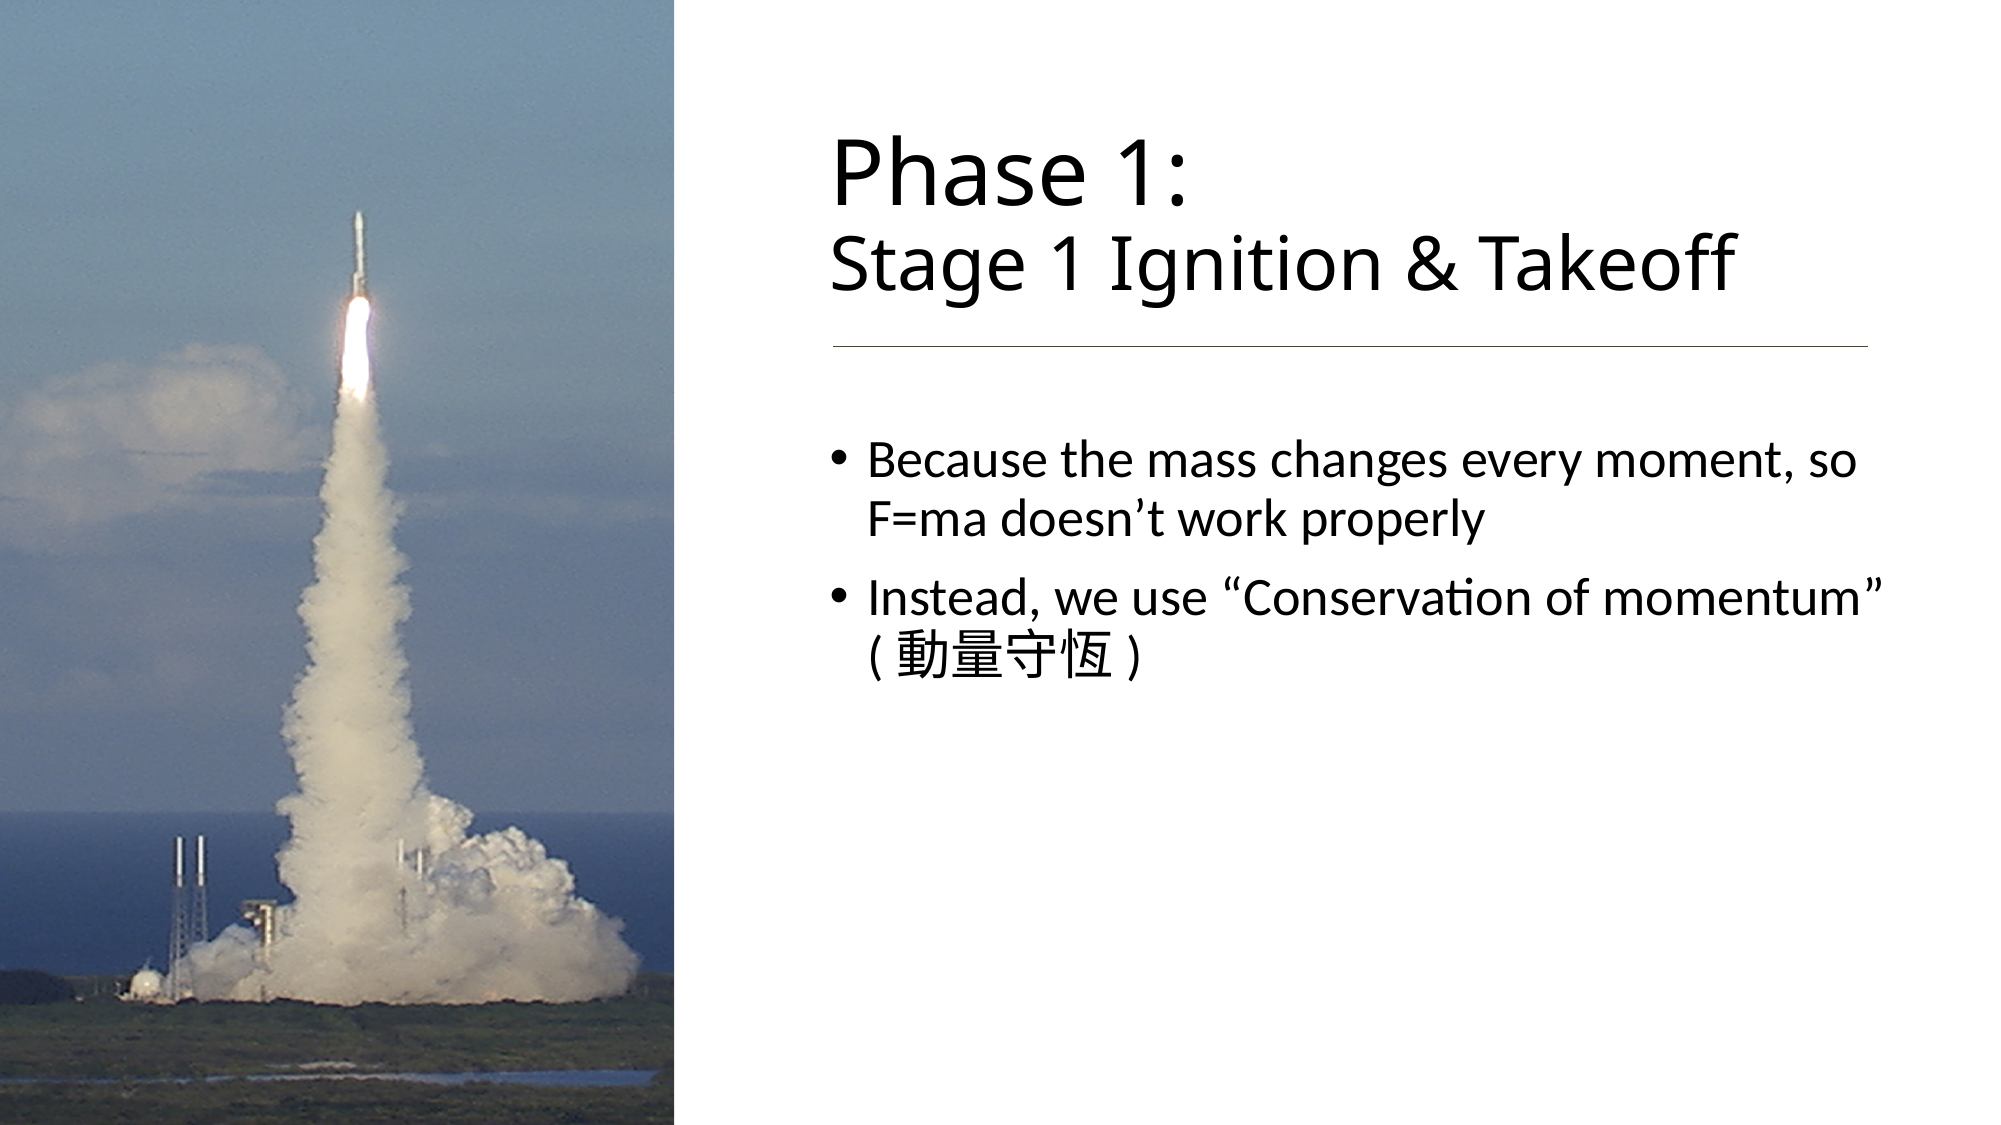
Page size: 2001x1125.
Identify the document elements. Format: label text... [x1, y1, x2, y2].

text_box Because the mass changes every moment, so F=ma doesn’t work properly Instead, we use “Conservation of momentum” (動量守恆) [814, 423, 1954, 1070]
title Phase 1: Stage 1 Ignition & Takeoff [814, 103, 1895, 315]
picture [0, 0, 675, 1125]
